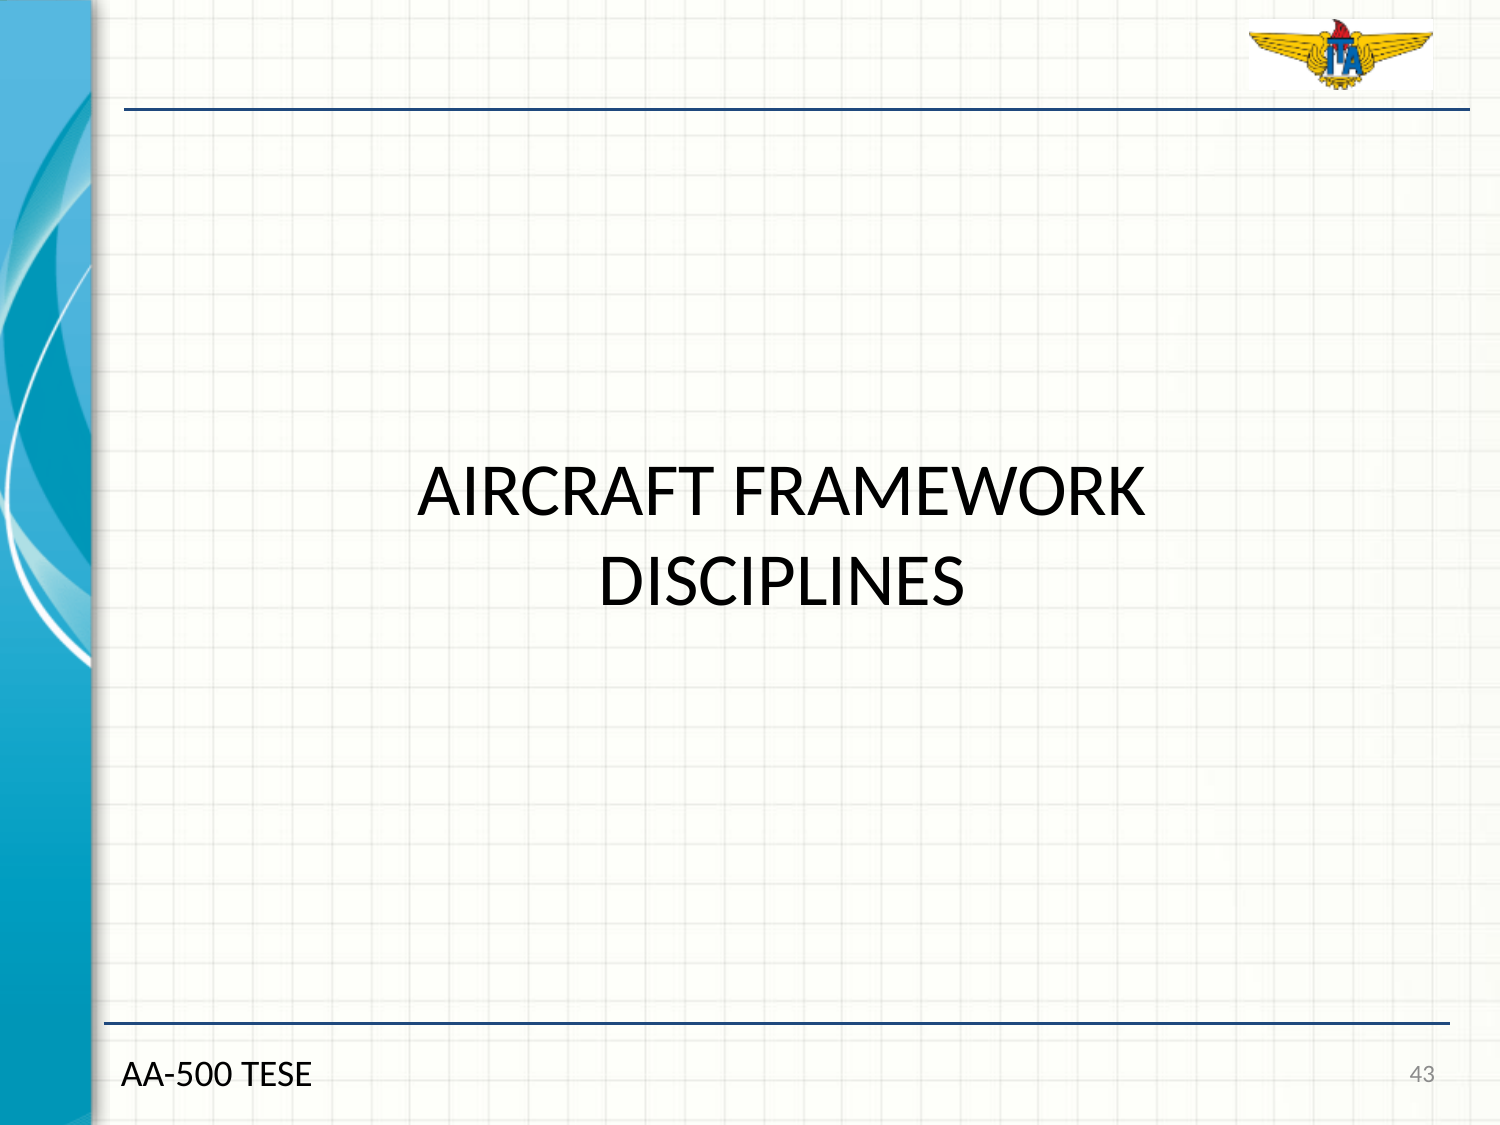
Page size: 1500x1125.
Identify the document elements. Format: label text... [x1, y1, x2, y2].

text_box AIRCRAFT FRAMEWORK DISCIPLINES [360, 432, 1205, 628]
slide_number 43 [1100, 1042, 1450, 1103]
picture [0, 0, 1500, 1125]
